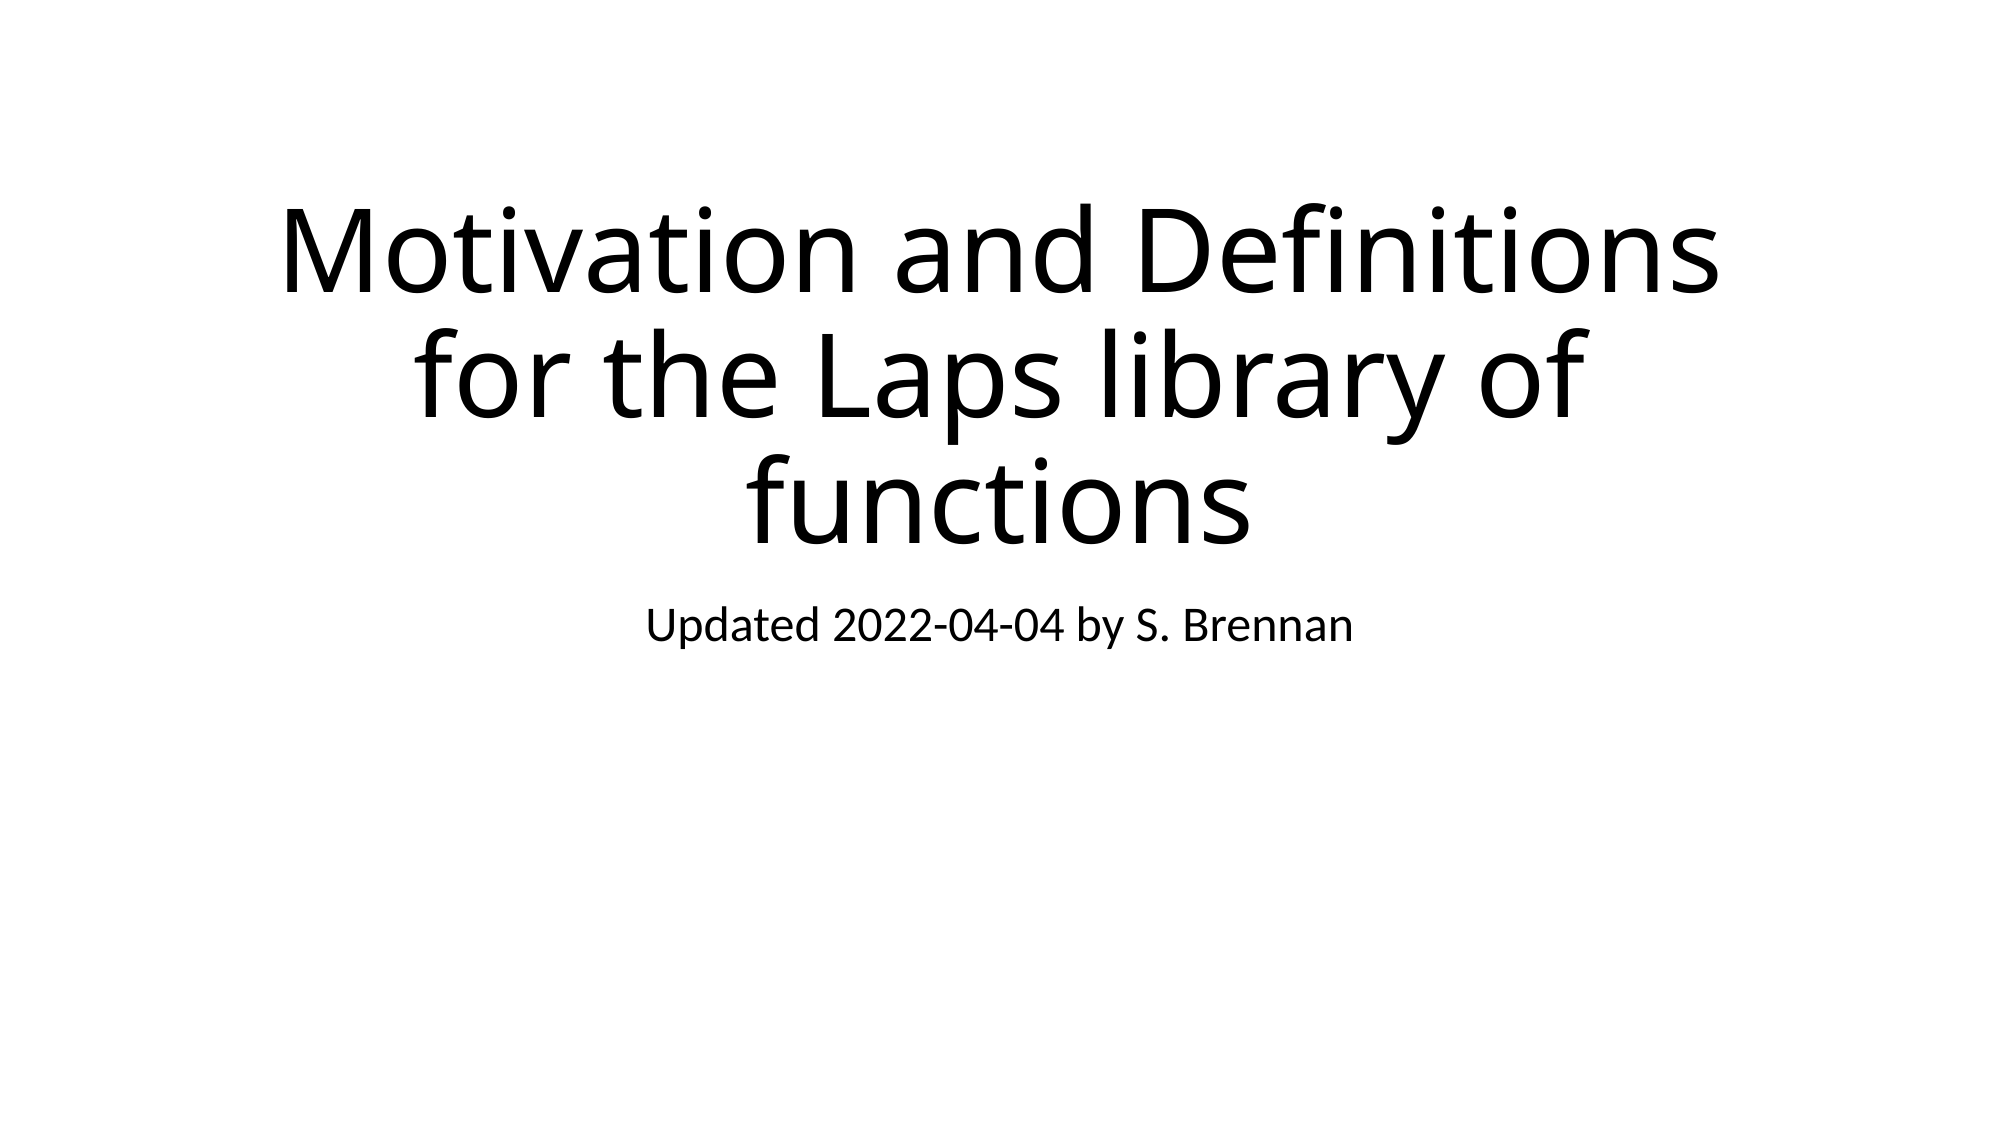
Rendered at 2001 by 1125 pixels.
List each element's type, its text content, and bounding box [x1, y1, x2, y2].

title Motivation and Definitions for the Laps library of functions [249, 184, 1750, 576]
subtitle Updated 2022-04-04 by S. Brennan [249, 590, 1750, 863]
